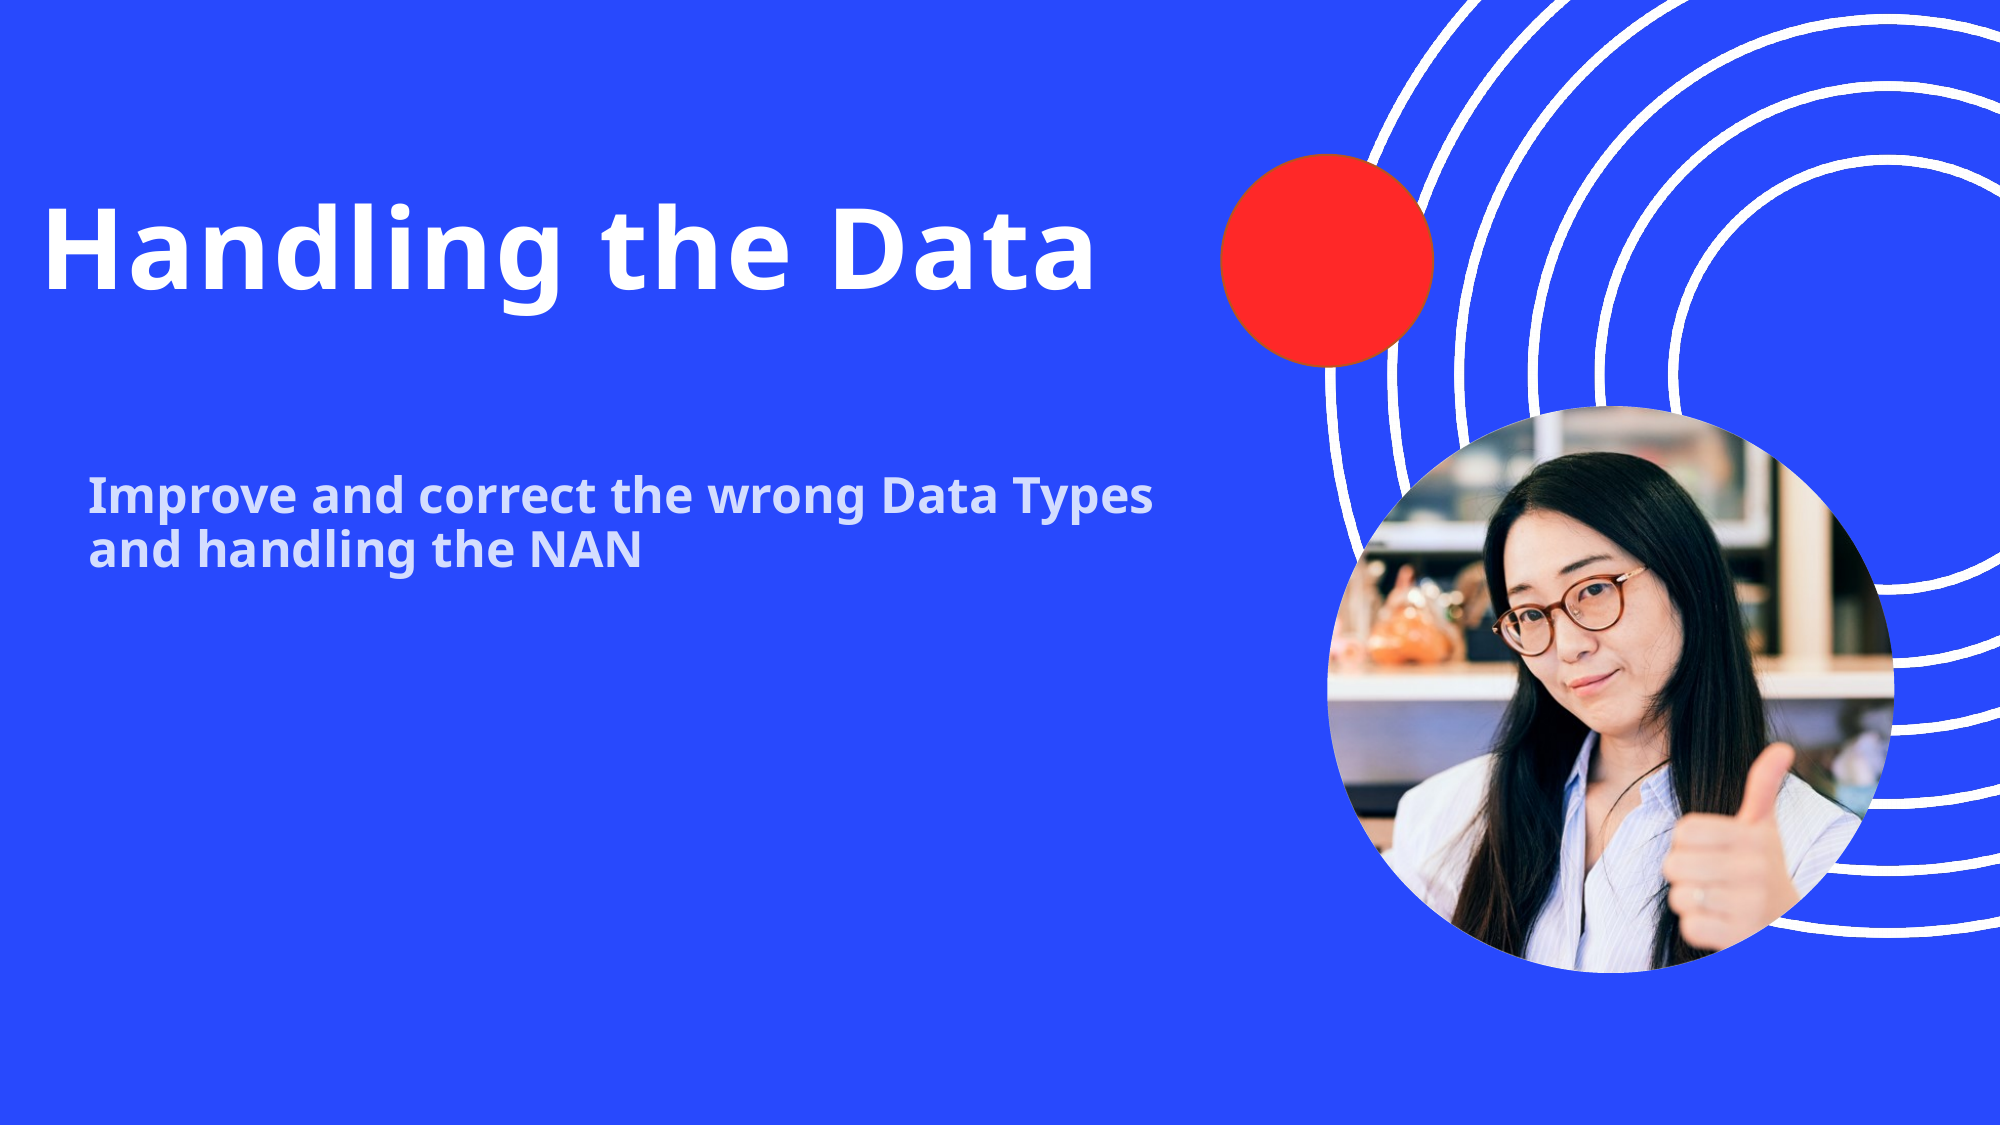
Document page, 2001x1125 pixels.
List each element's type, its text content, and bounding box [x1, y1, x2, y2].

list Improve and correct the wrong Data Types and handling the NAN [88, 470, 1174, 646]
title Handling the Data [39, 117, 1328, 314]
picture [1325, 0, 2000, 974]
